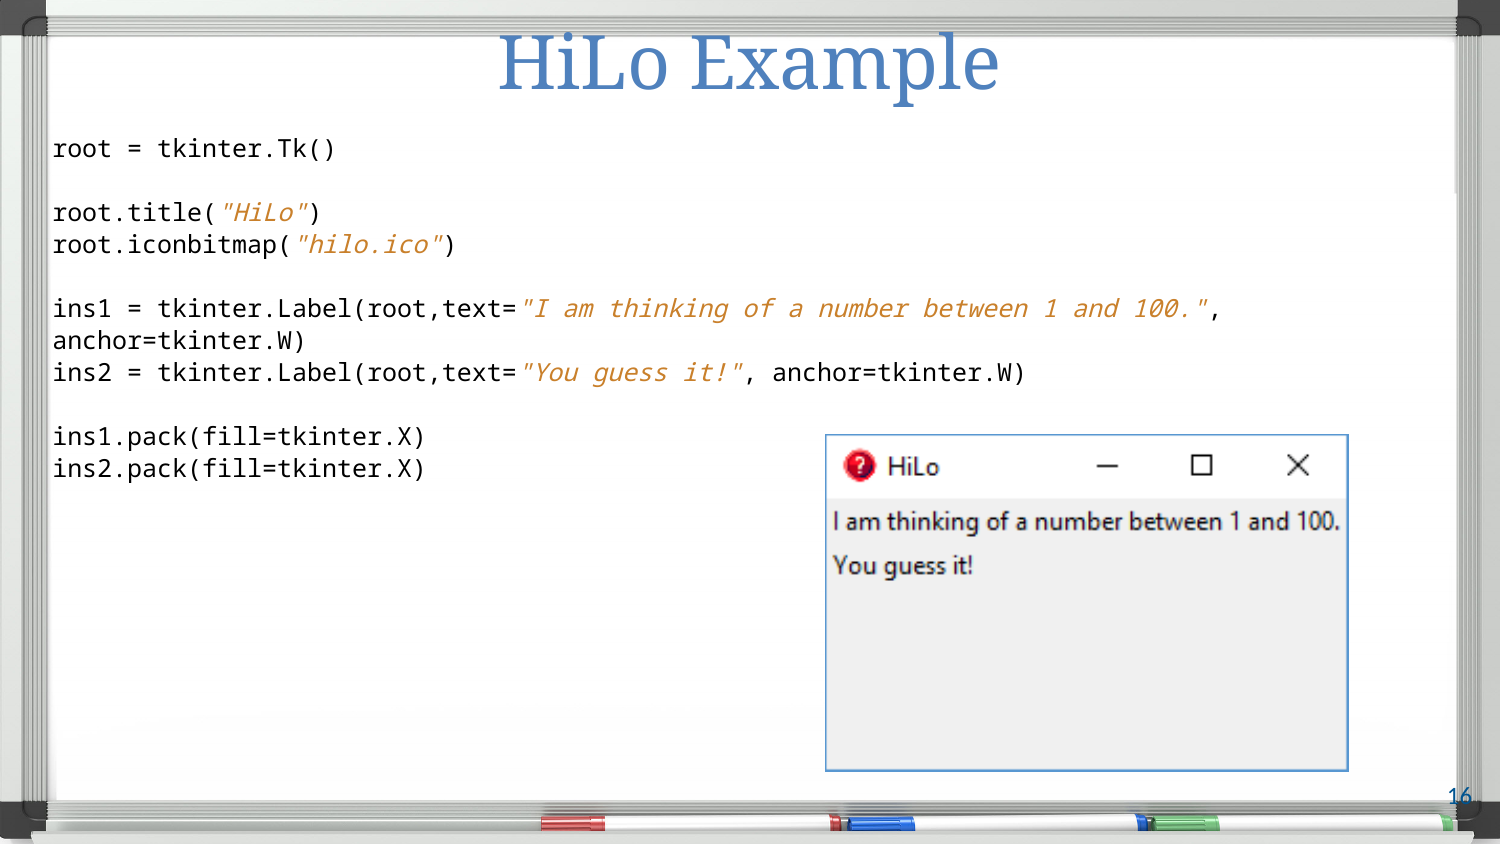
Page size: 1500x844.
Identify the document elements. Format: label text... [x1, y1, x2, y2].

text_box root = tkinter.Tk() root.title("HiLo") root.iconbitmap("hilo.ico") ins1 = tkinter.Label(root,text="I am thinking of a number between 1 and 100.", anchor=tkinter.W) ins2 = tkinter.Label(root,text="You guess it!", anchor=tkinter.W) ins1.pack(fill=tkinter.X) ins2.pack(fill=tkinter.X) [37, 122, 1463, 546]
slide_number 16 [1387, 771, 1488, 817]
picture [0, 0, 1500, 844]
title HiLo Example [12, 9, 1488, 110]
